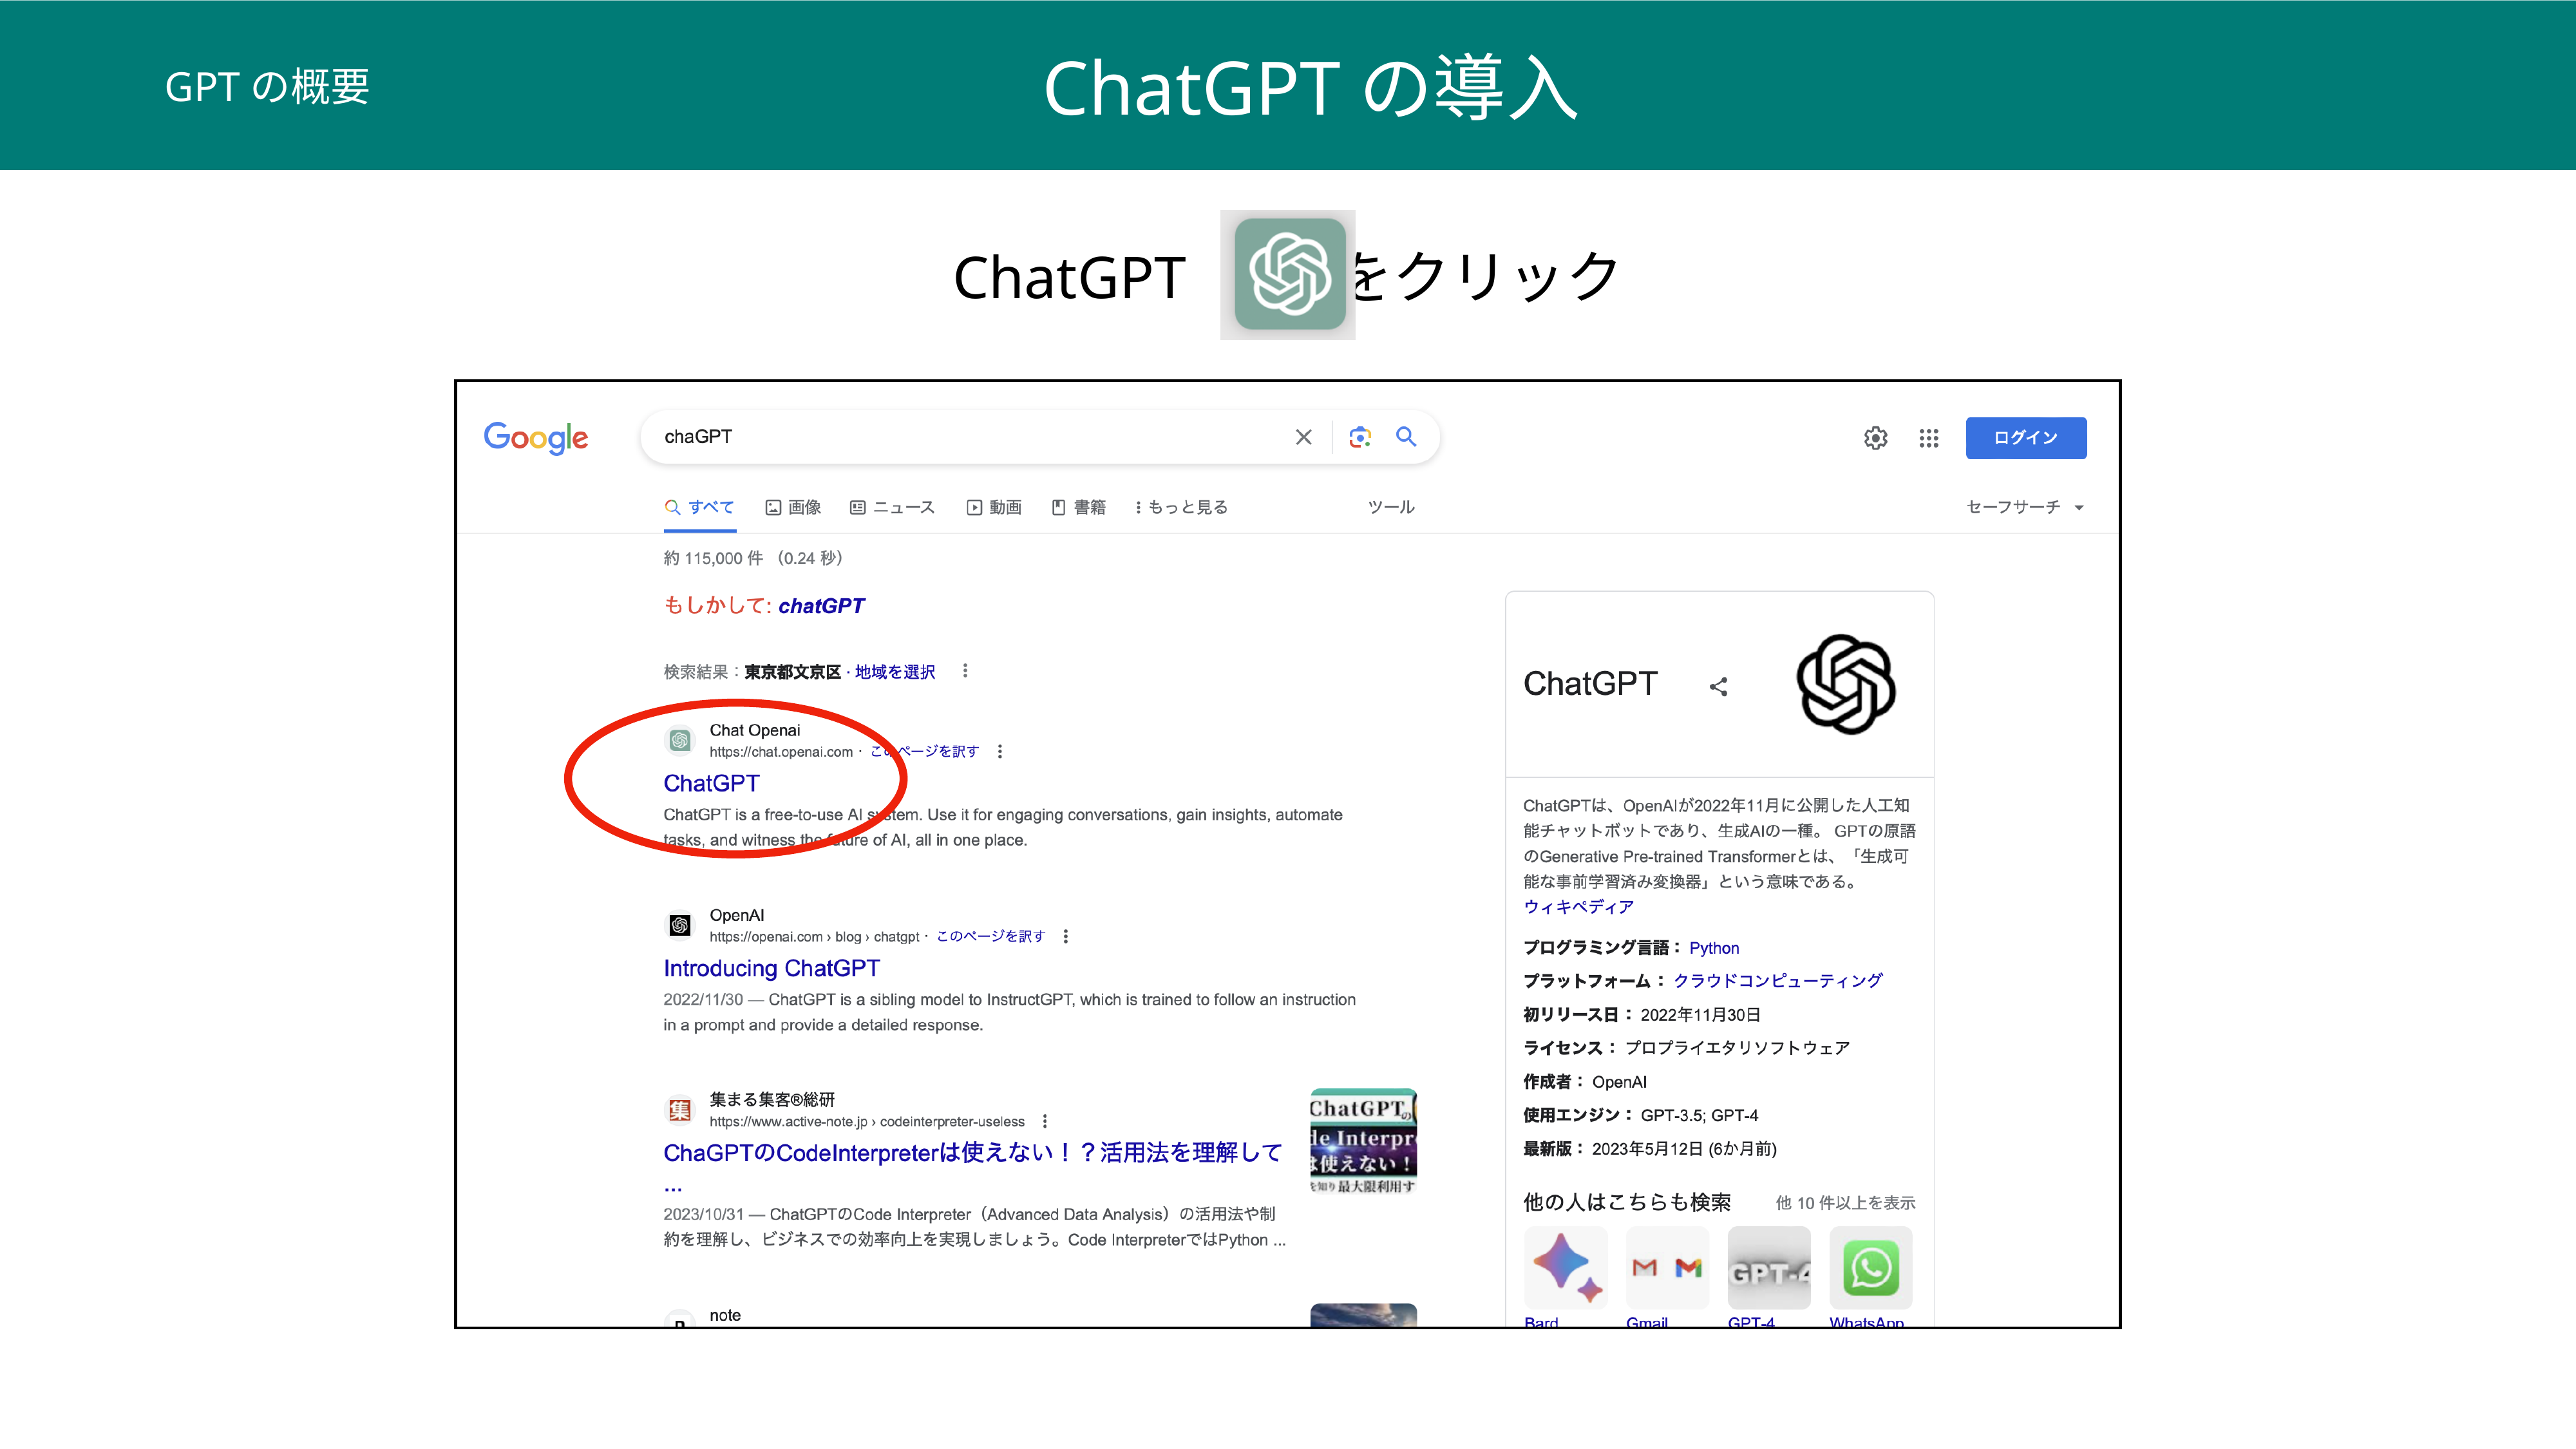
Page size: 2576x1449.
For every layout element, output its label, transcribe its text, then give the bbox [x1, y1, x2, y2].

text_box [0, 0, 2576, 170]
picture [1220, 210, 1356, 340]
text_box GPTの概要 [159, 55, 377, 115]
text_box ChatGPT をクリック [1356, 235, 1629, 316]
text_box ChatGPT をクリック [947, 235, 1220, 316]
text_box ChatGPTの導入 [1036, 35, 1586, 135]
picture [457, 381, 2119, 1327]
